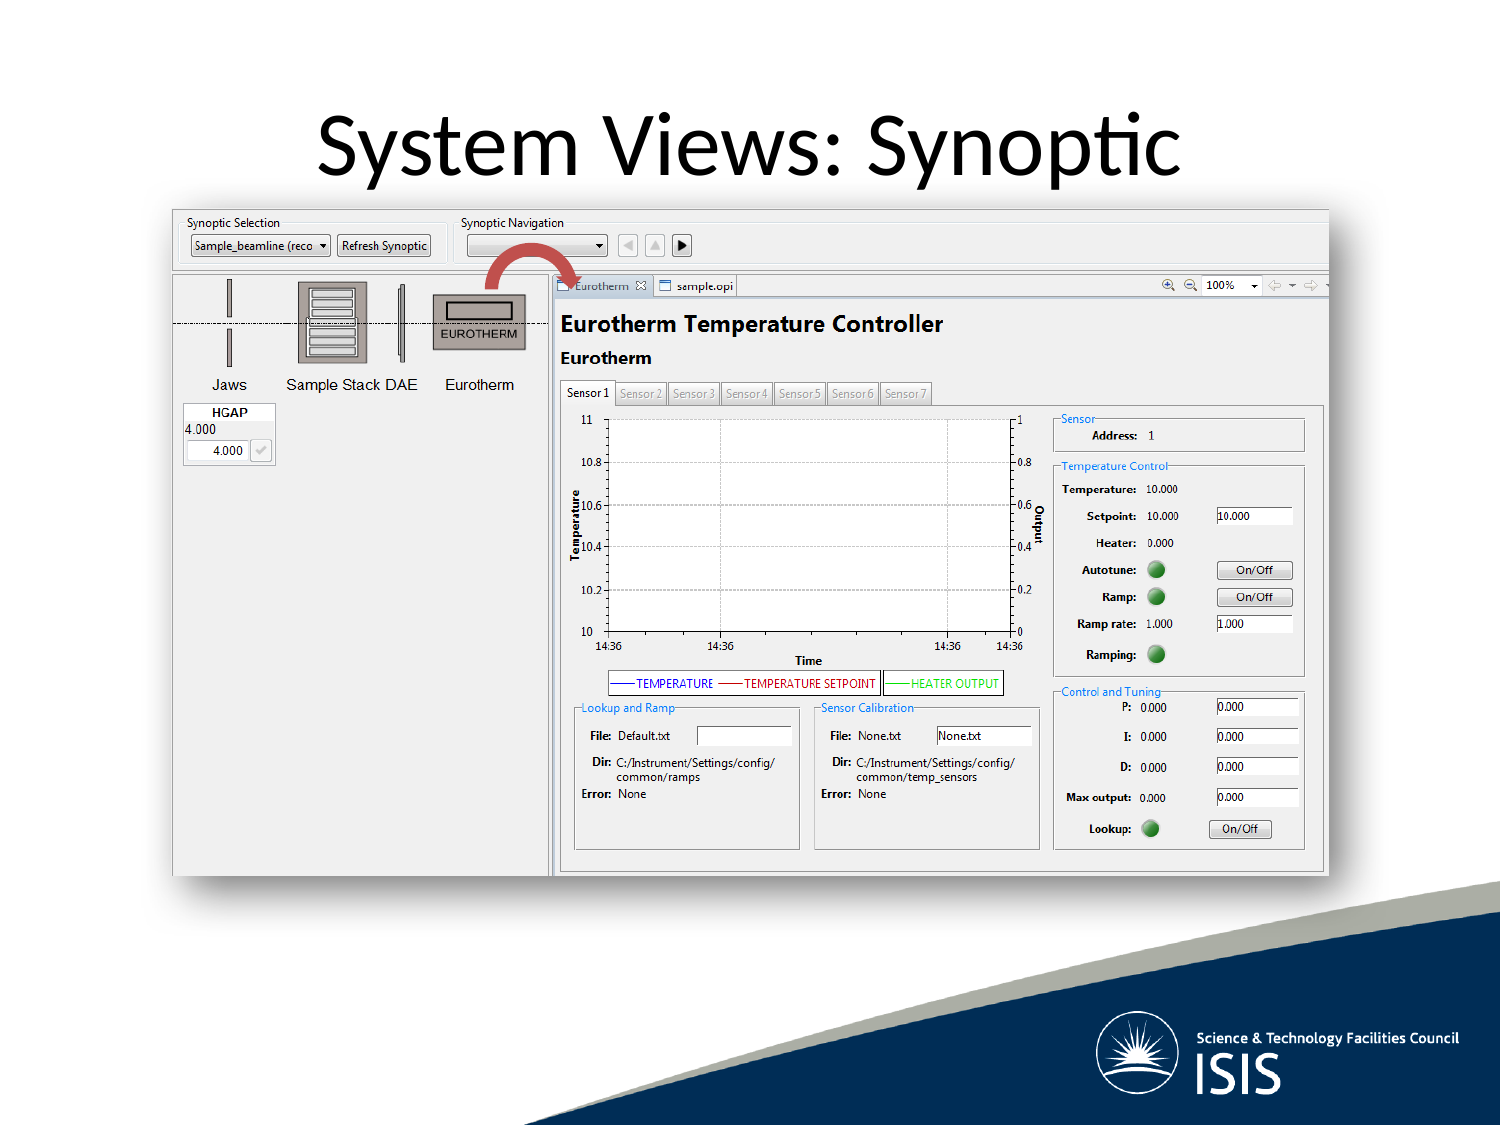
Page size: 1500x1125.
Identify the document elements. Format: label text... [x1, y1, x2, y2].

picture [170, 207, 1329, 876]
title System Views: Synoptic [75, 45, 1425, 233]
picture [0, 879, 1500, 1125]
